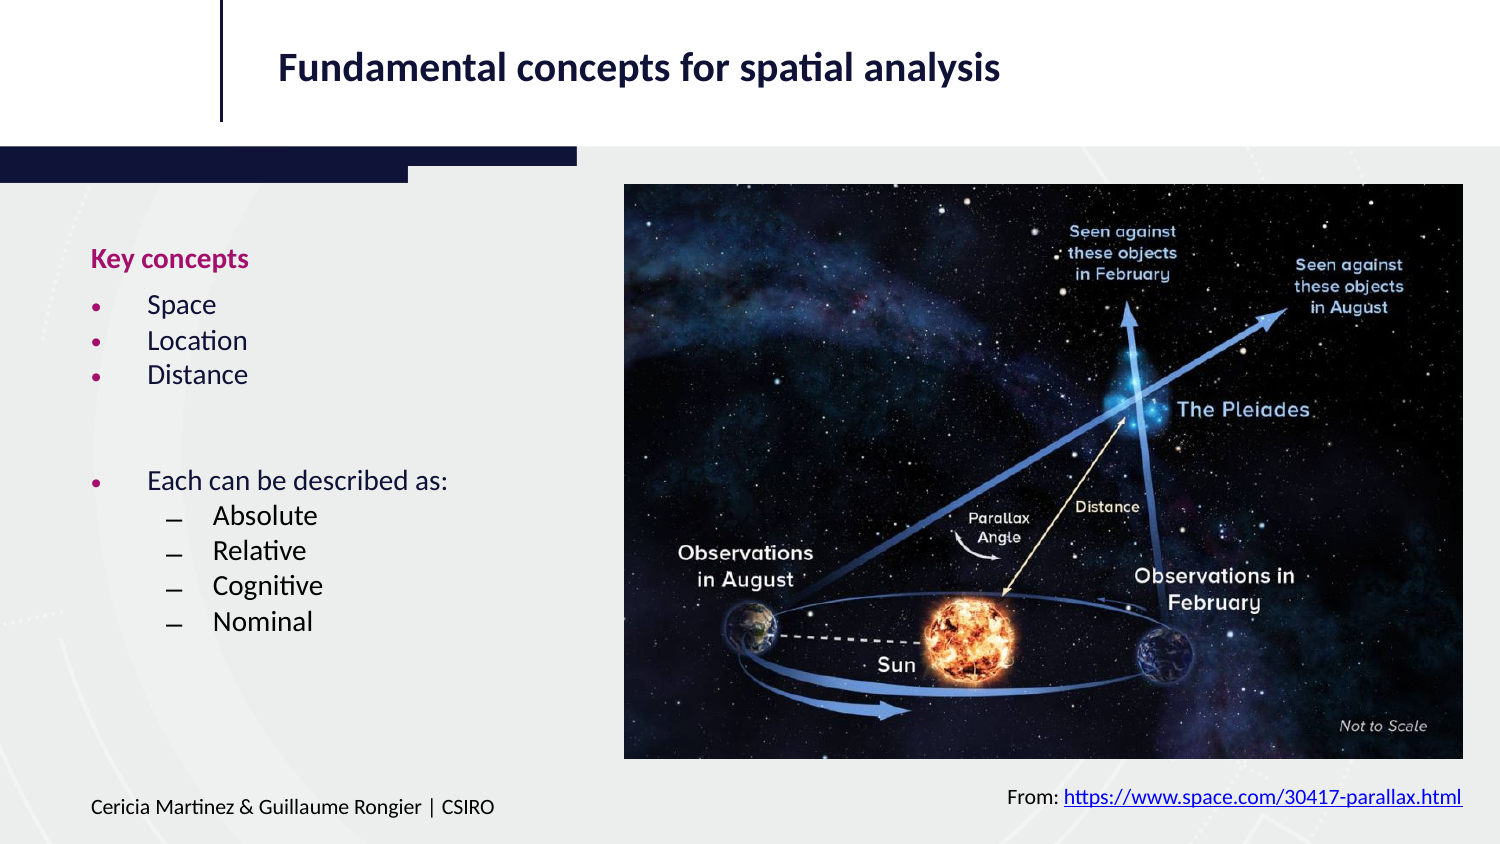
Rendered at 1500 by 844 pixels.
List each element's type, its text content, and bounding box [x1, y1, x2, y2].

text_box From: https://www.space.com/30417-parallax.html [992, 774, 1478, 816]
list Key concepts [76, 231, 619, 268]
list Space Location Distance Each can be described as: Absolute Relative Cognitive Nominal [76, 285, 1217, 775]
picture [0, 0, 1500, 844]
list Cericia Martinez & Guillaume Rongier | CSIRO [76, 784, 1217, 821]
list Fundamental concepts for spatial analysis [263, 32, 1404, 106]
